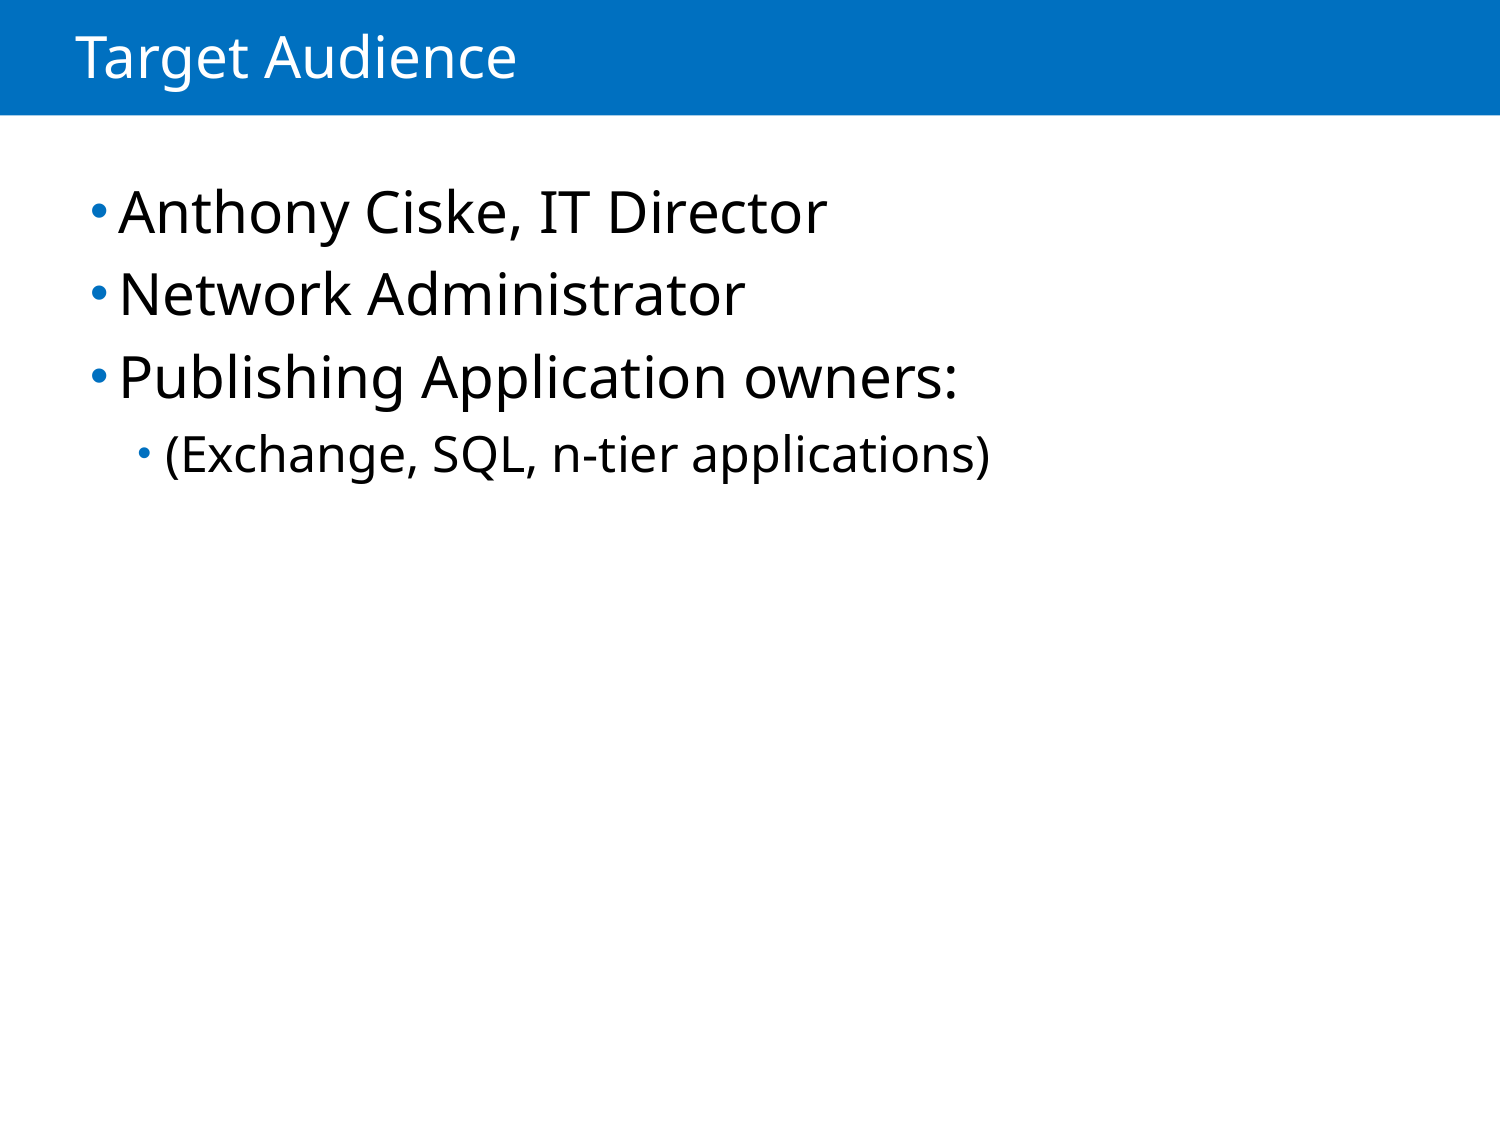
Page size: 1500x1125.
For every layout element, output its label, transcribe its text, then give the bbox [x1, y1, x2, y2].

title Target Audience [75, 0, 1351, 122]
text_box Anthony Ciske, IT Director Network Administrator Publishing Application owners: (Exchange, SQL, n-tier applications) [75, 167, 1408, 1012]
